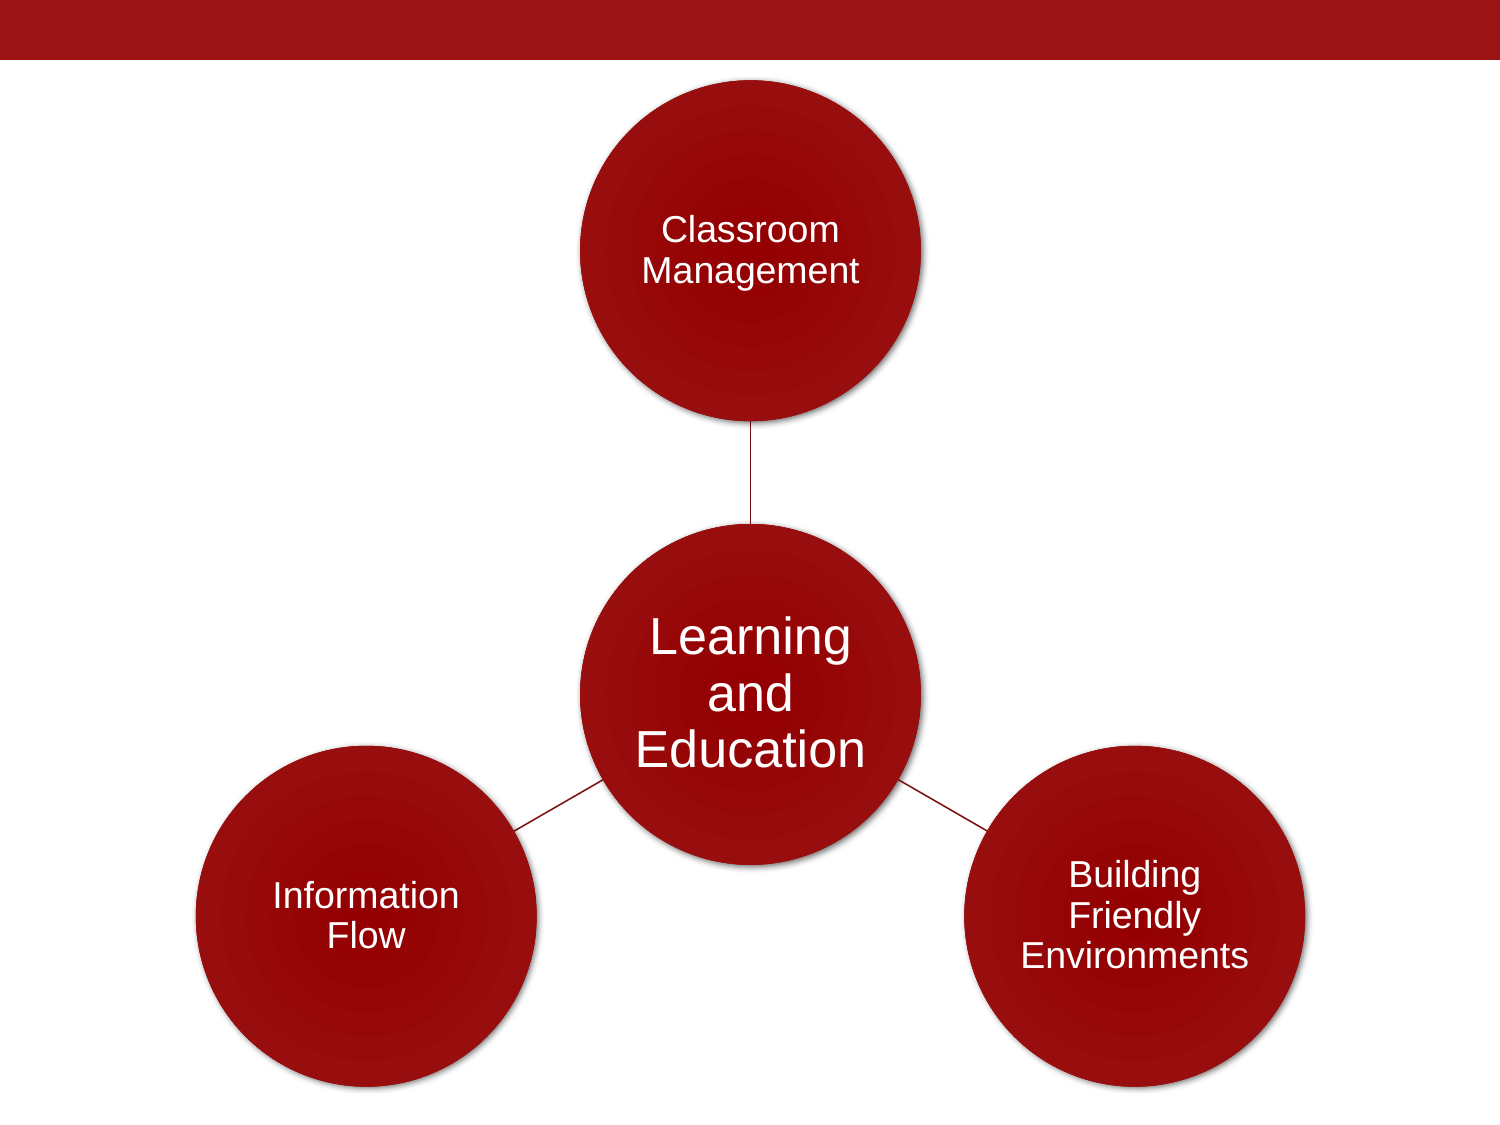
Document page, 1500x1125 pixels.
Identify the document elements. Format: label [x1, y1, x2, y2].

text_box [39, 76, 1462, 1091]
